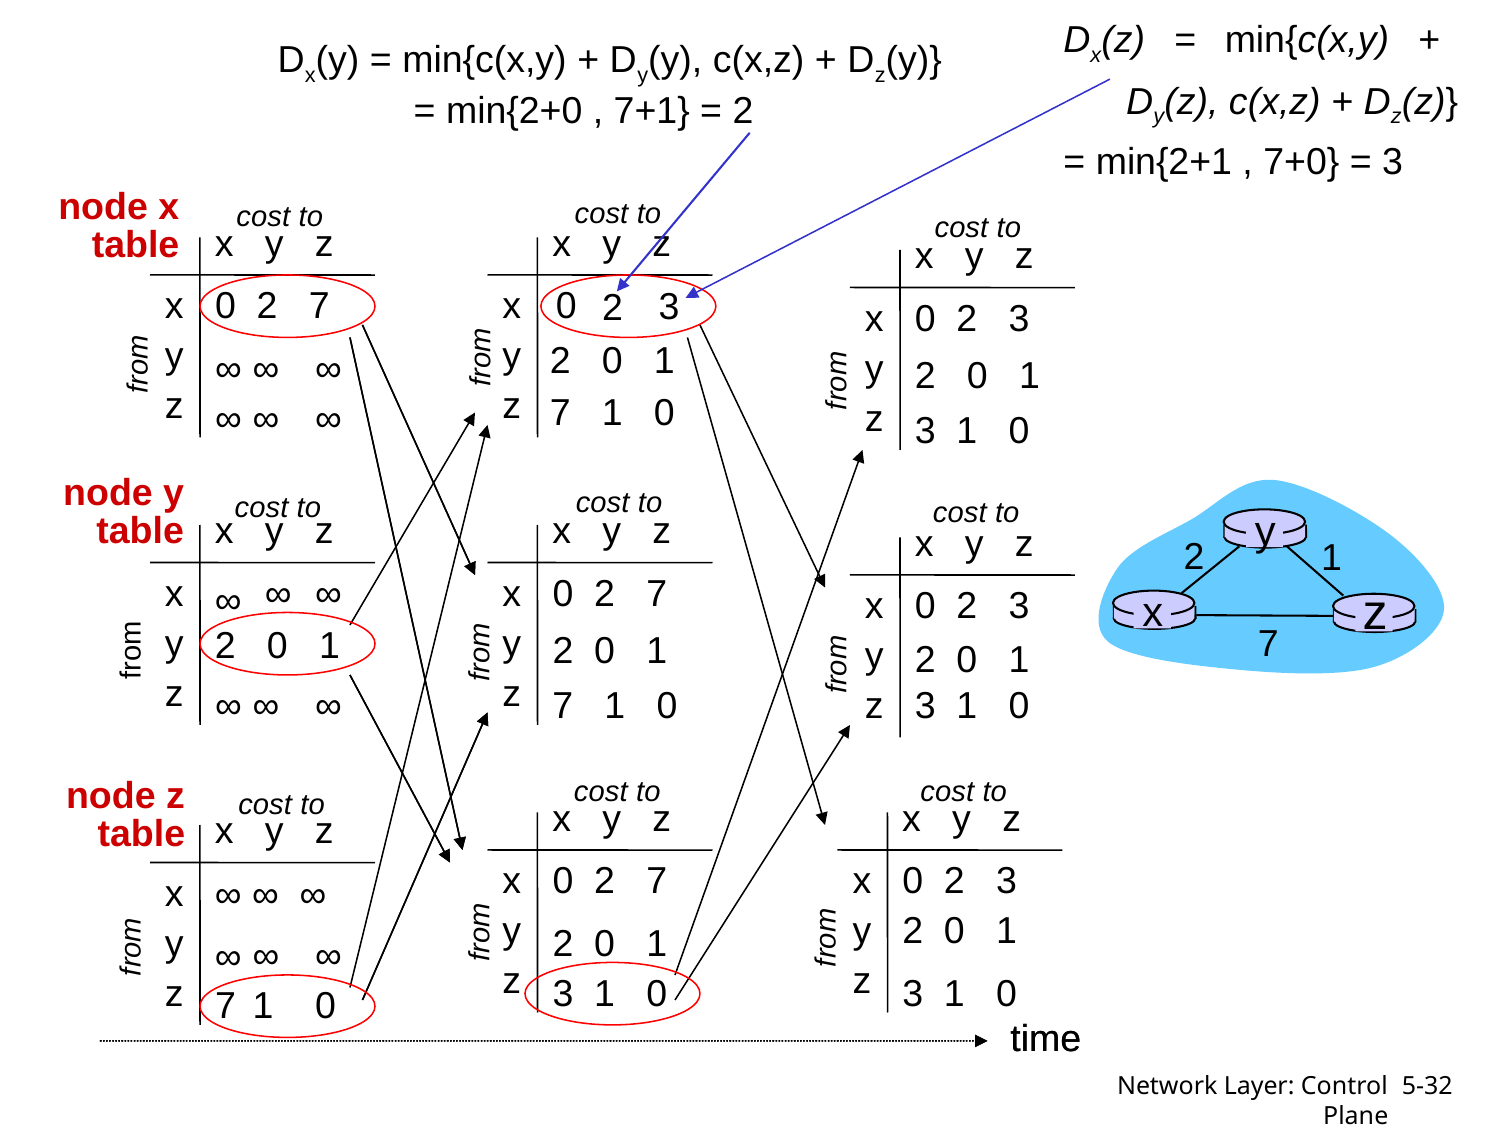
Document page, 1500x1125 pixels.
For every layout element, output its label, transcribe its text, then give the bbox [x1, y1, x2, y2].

text_box 2 0 1 [537, 618, 683, 674]
text_box x y z [887, 786, 1037, 847]
text_box [200, 274, 376, 338]
text_box [975, 1034, 988, 1048]
text_box ∞ [200, 336, 237, 386]
text_box ∞ [237, 674, 295, 734]
text_box node x table [43, 181, 195, 273]
text_box [200, 612, 376, 675]
text_box x [150, 274, 199, 324]
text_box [1087, 477, 1447, 677]
text_box from [453, 313, 487, 402]
text_box cost to [559, 187, 676, 238]
text_box ∞ [352, 939, 363, 985]
text_box [525, 962, 700, 1025]
text_box [200, 974, 376, 1038]
text_box ∞ [200, 674, 237, 734]
text_box x [850, 574, 899, 624]
text_box y [860, 624, 899, 674]
text_box y [150, 911, 199, 961]
text_box ∞ [300, 674, 357, 734]
text_box x [150, 862, 199, 911]
text_box ∞ [300, 336, 357, 386]
text_box x [487, 274, 537, 324]
text_box z [487, 374, 534, 434]
text_box y [849, 899, 887, 949]
text_box x y z [199, 211, 349, 272]
text_box x y z [537, 499, 687, 559]
text_box Dx(z) = min{c(x,y) + Dy(z), c(x,z) + Dz(z)} = min{2+1 , 7+0} = 3 [1048, 0, 1484, 190]
text_box ∞ [250, 561, 300, 568]
text_box 0 [541, 274, 592, 301]
text_box x y z [199, 499, 349, 559]
text_box 0 [333, 1029, 351, 1034]
text_box y [860, 336, 899, 386]
text_box ∞ [300, 386, 357, 447]
text_box x y z [537, 786, 687, 847]
text_box 3 1 0 [900, 399, 1045, 459]
text_box [460, 541, 476, 575]
text_box 7 1 0 [537, 674, 693, 734]
text_box [451, 797, 466, 850]
text_box cost to [919, 200, 1037, 251]
text_box x [150, 561, 199, 611]
text_box ∞ [357, 924, 363, 954]
text_box 0 2 3 [887, 849, 1033, 899]
text_box z [150, 661, 199, 722]
text_box node y table [48, 467, 199, 559]
text_box 7 [200, 974, 237, 1001]
text_box z [487, 949, 537, 1009]
text_box cost to [561, 475, 678, 526]
text_box 0 2 3 [900, 286, 1045, 343]
text_box z [850, 386, 899, 447]
text_box 3 1 0 [655, 1013, 683, 1022]
text_box node z table [51, 770, 200, 862]
text_box from [104, 902, 150, 991]
text_box y [503, 899, 537, 949]
text_box cost to [905, 765, 1022, 815]
text_box ∞ [300, 924, 357, 978]
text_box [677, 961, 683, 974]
text_box [695, 285, 702, 291]
text_box 0 2 7 [537, 561, 683, 618]
text_box x y z [899, 224, 1049, 284]
text_box cost to [219, 481, 337, 531]
text_box [695, 79, 1110, 298]
text_box ∞ 2 0 1 [200, 568, 356, 639]
text_box from [111, 320, 161, 409]
text_box [351, 412, 475, 622]
text_box 0 [300, 974, 351, 983]
text_box cost to [223, 777, 340, 828]
text_box 0 2 7 [291, 274, 345, 282]
text_box [366, 712, 489, 992]
text_box x y z [899, 511, 1049, 572]
text_box from [809, 336, 860, 425]
text_box z [150, 961, 199, 1022]
footer Network Layer: Control Plane [1045, 1062, 1404, 1102]
text_box 2 0 1 [534, 329, 690, 380]
text_box cost to [221, 190, 338, 240]
text_box [350, 424, 491, 984]
text_box z [487, 661, 537, 722]
text_box x [850, 286, 899, 336]
text_box [435, 834, 451, 863]
text_box 0 2 7 [200, 274, 284, 301]
text_box 3 1 0 [887, 961, 1033, 1022]
text_box 7 1 0 [534, 380, 690, 441]
text_box Dx(y) = min{c(x,y) + Dy(y), c(x,z) + Dz(y)} = min{2+0 , 7+1} = 2 [262, 27, 968, 139]
text_box from [104, 606, 150, 695]
text_box 7 [200, 1011, 237, 1034]
text_box 3 1 0 [537, 961, 679, 977]
text_box ∞ [295, 924, 300, 975]
text_box ∞ [237, 386, 295, 447]
text_box [695, 290, 716, 327]
text_box x y z [635, 211, 687, 272]
text_box y [503, 611, 537, 661]
text_box 2 0 1 [900, 343, 1056, 404]
text_box z [850, 674, 899, 734]
text_box from [809, 620, 860, 709]
text_box 2 [587, 275, 644, 336]
text_box ∞ 2 0 1 [200, 649, 257, 674]
text_box z [837, 949, 887, 1009]
text_box x y z [200, 799, 349, 859]
text_box from [452, 607, 503, 697]
text_box 0 2 7 [537, 849, 683, 909]
text_box ∞ [199, 924, 237, 985]
text_box 2 0 1 [537, 911, 683, 961]
text_box ∞ ∞ ∞ [199, 862, 363, 923]
text_box 0 2 3 [900, 574, 1045, 627]
text_box ∞ [200, 386, 237, 447]
text_box [813, 784, 828, 826]
text_box ∞ [237, 924, 295, 975]
slide_number 5-32 [1387, 1062, 1478, 1107]
text_box ∞ [300, 561, 357, 612]
text_box 2 0 1 [887, 899, 1033, 959]
text_box time [995, 1006, 1097, 1067]
text_box 0 2 7 [200, 311, 242, 334]
text_box [689, 724, 850, 978]
text_box x [837, 849, 887, 899]
text_box z [150, 374, 199, 434]
text_box cost to [559, 765, 676, 815]
text_box 3 [643, 274, 695, 335]
text_box from [799, 893, 849, 982]
text_box ∞ [352, 964, 357, 984]
text_box x [487, 849, 537, 899]
text_box 1 [237, 974, 282, 980]
text_box from [452, 888, 503, 977]
text_box [816, 573, 826, 588]
text_box 3 1 0 [537, 1011, 570, 1022]
text_box ∞ 2 0 1 [318, 664, 356, 674]
text_box x [487, 561, 537, 611]
text_box [676, 450, 865, 972]
text_box 2 0 1 [900, 627, 1045, 674]
text_box 0 [541, 311, 565, 329]
text_box y [150, 611, 199, 661]
text_box cost to [918, 486, 1035, 537]
text_box x y z [537, 211, 660, 272]
text_box y [487, 324, 537, 374]
text_box [540, 278, 587, 334]
text_box y [161, 324, 199, 374]
text_box 3 1 0 [900, 674, 1045, 734]
text_box ∞ [237, 336, 295, 386]
